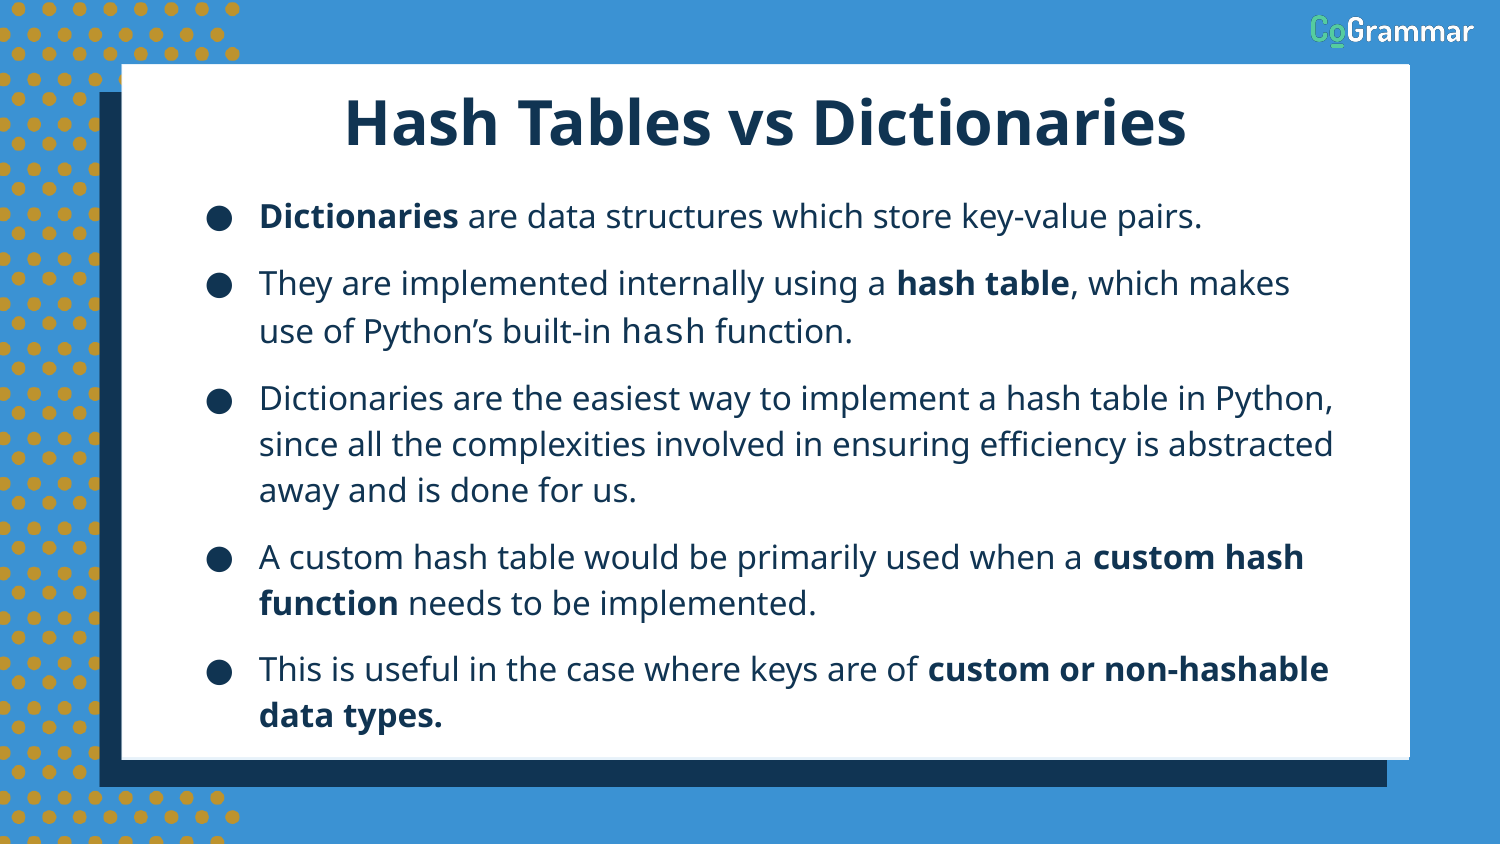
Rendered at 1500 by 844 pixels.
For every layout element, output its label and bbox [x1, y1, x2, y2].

picture [1310, 15, 1474, 48]
text_box [0, 0, 1500, 844]
